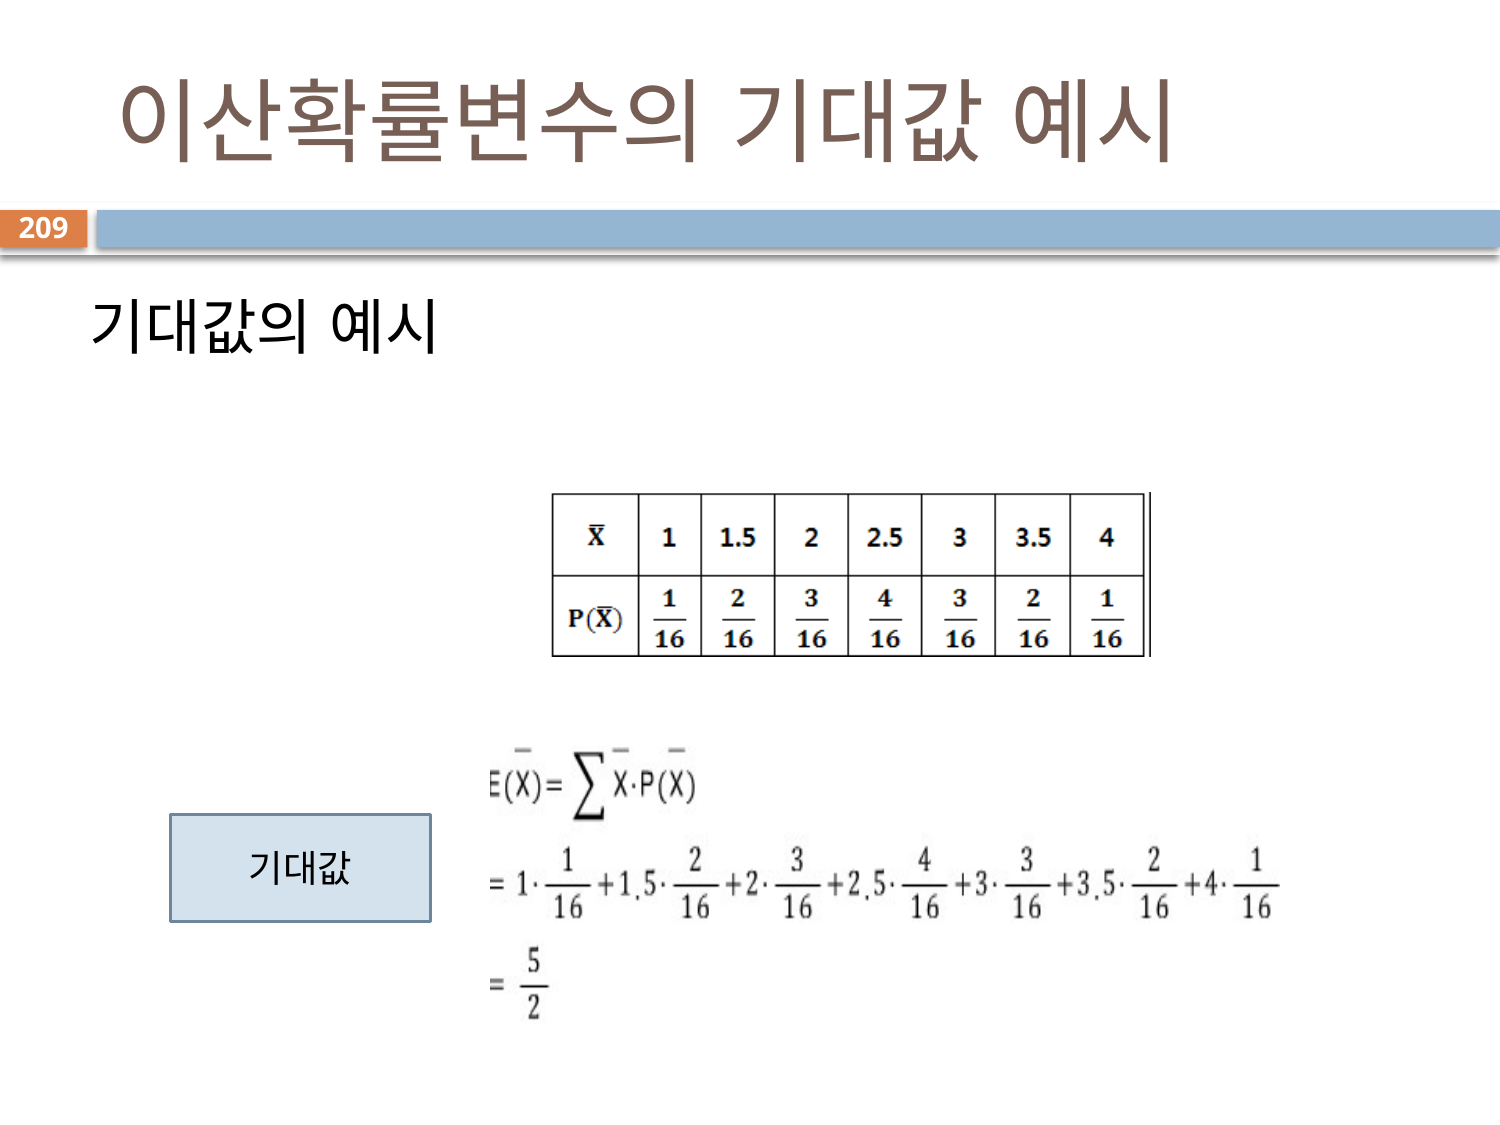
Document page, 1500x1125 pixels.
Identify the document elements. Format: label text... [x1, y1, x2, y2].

picture [490, 746, 1281, 1024]
picture [548, 492, 1151, 658]
list 기대값의 예시 [75, 267, 1425, 398]
title 이산확률변수의 기대값 예시 [100, 37, 1438, 200]
slide_number 209 [0, 208, 88, 249]
text_box 기대값 [169, 813, 432, 923]
